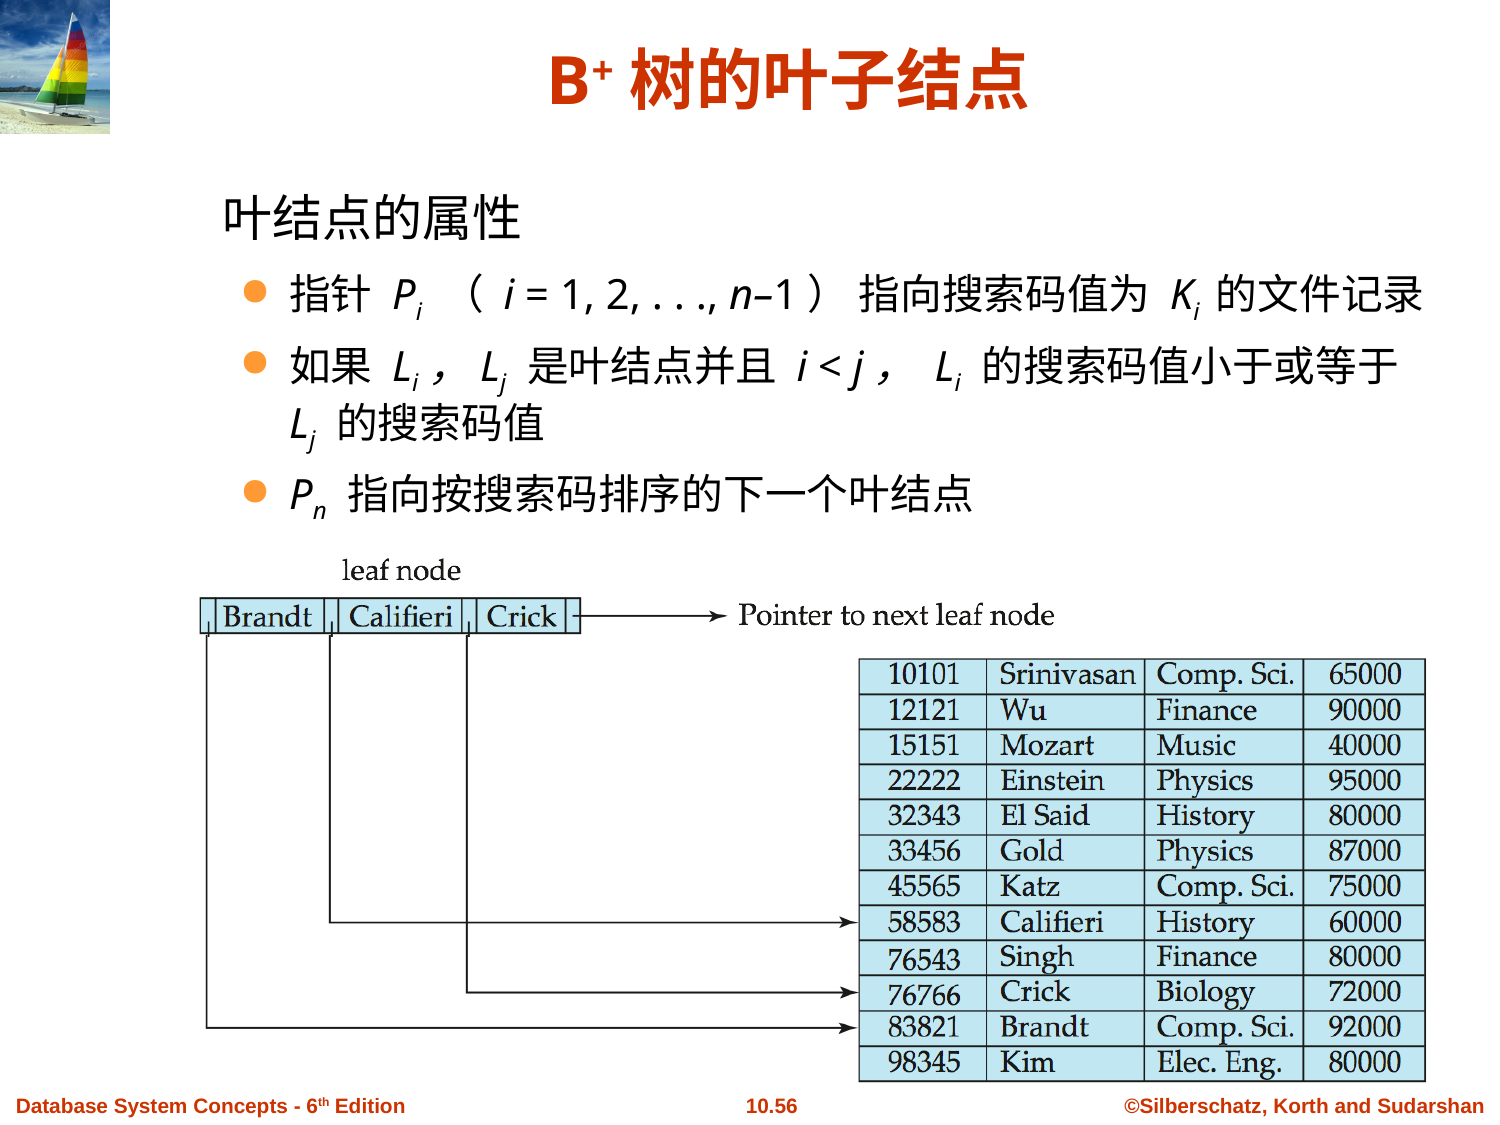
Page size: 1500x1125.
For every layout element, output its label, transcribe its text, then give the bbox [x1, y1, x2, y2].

picture [0, 0, 110, 134]
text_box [197, 552, 1430, 1094]
list 指针 Pi （ i = 1, 2, . . ., n–1） 指向搜索码值为 Ki 的文件记录 如果 Li，Lj 是叶结点并且 i < j， Li 的搜索码值小于或等于 Lj 的搜索码值 Pn 指向按搜索码排序的下一个叶结点 [152, 260, 1440, 1061]
text_box 叶结点的属性 [207, 179, 538, 254]
title B+树的叶子结点 [126, 25, 1451, 126]
